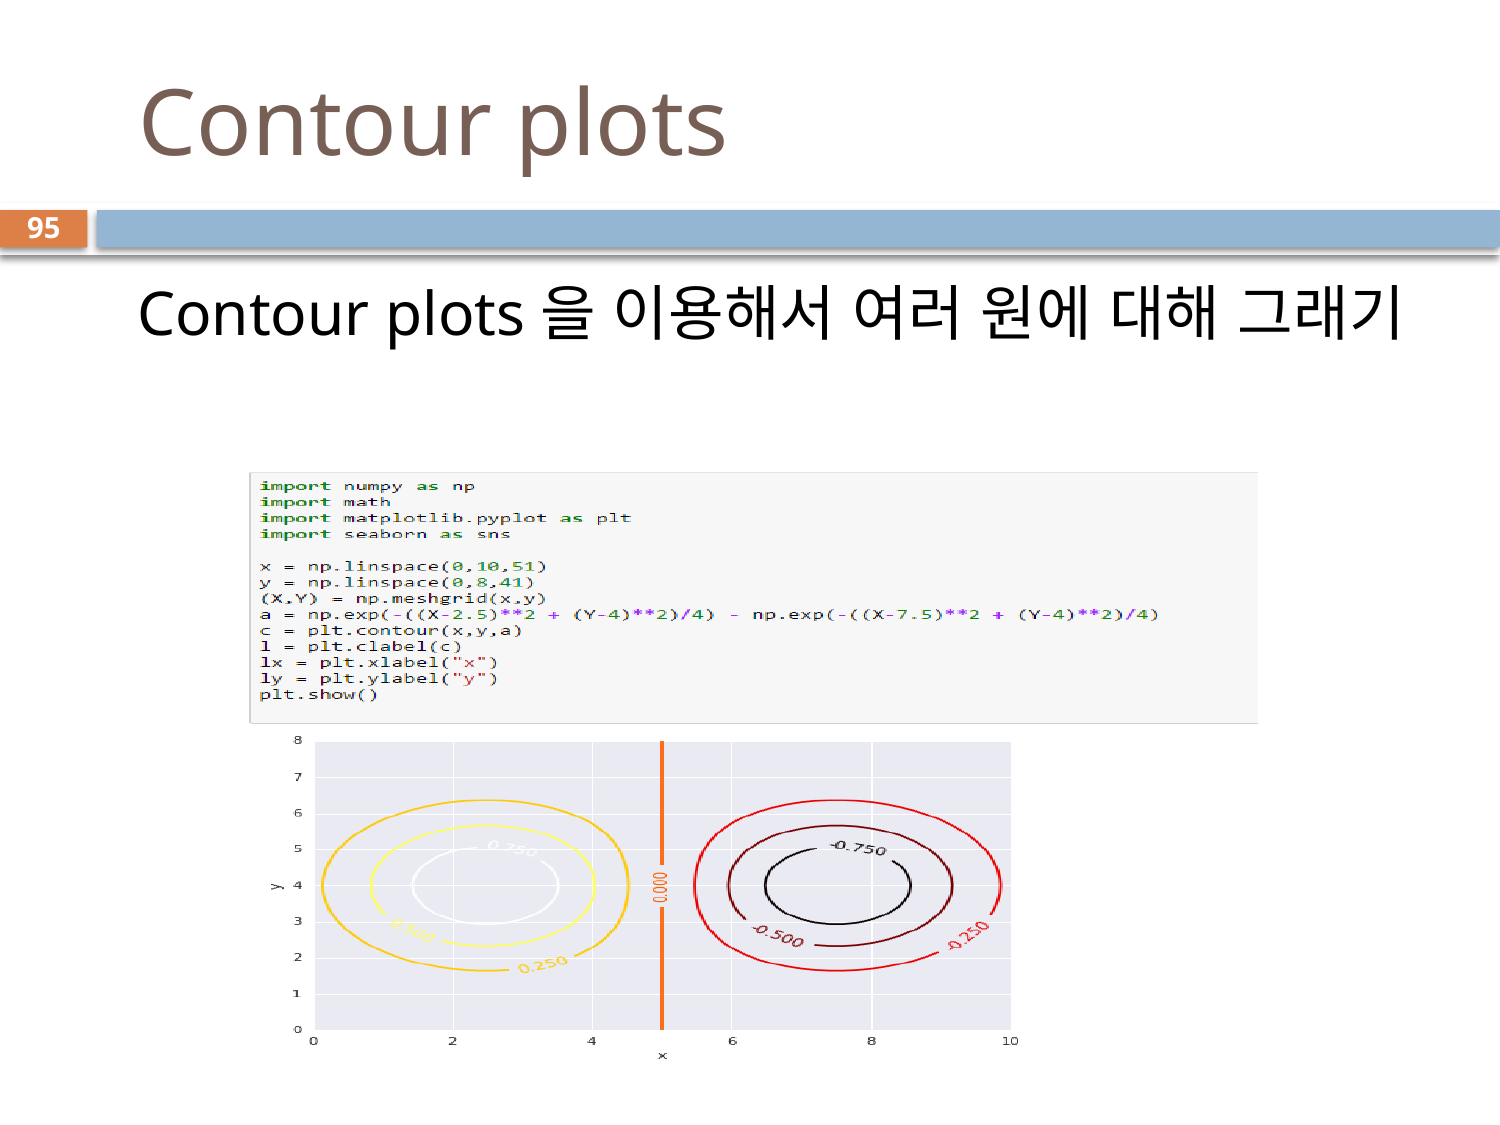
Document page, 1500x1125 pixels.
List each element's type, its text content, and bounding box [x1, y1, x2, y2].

picture [241, 455, 1259, 1079]
slide_number 95 [0, 208, 88, 249]
list Contour plots을 이용해서 여러 원에 대해 그래기 [75, 267, 1425, 539]
title Contour plots [100, 37, 1438, 200]
